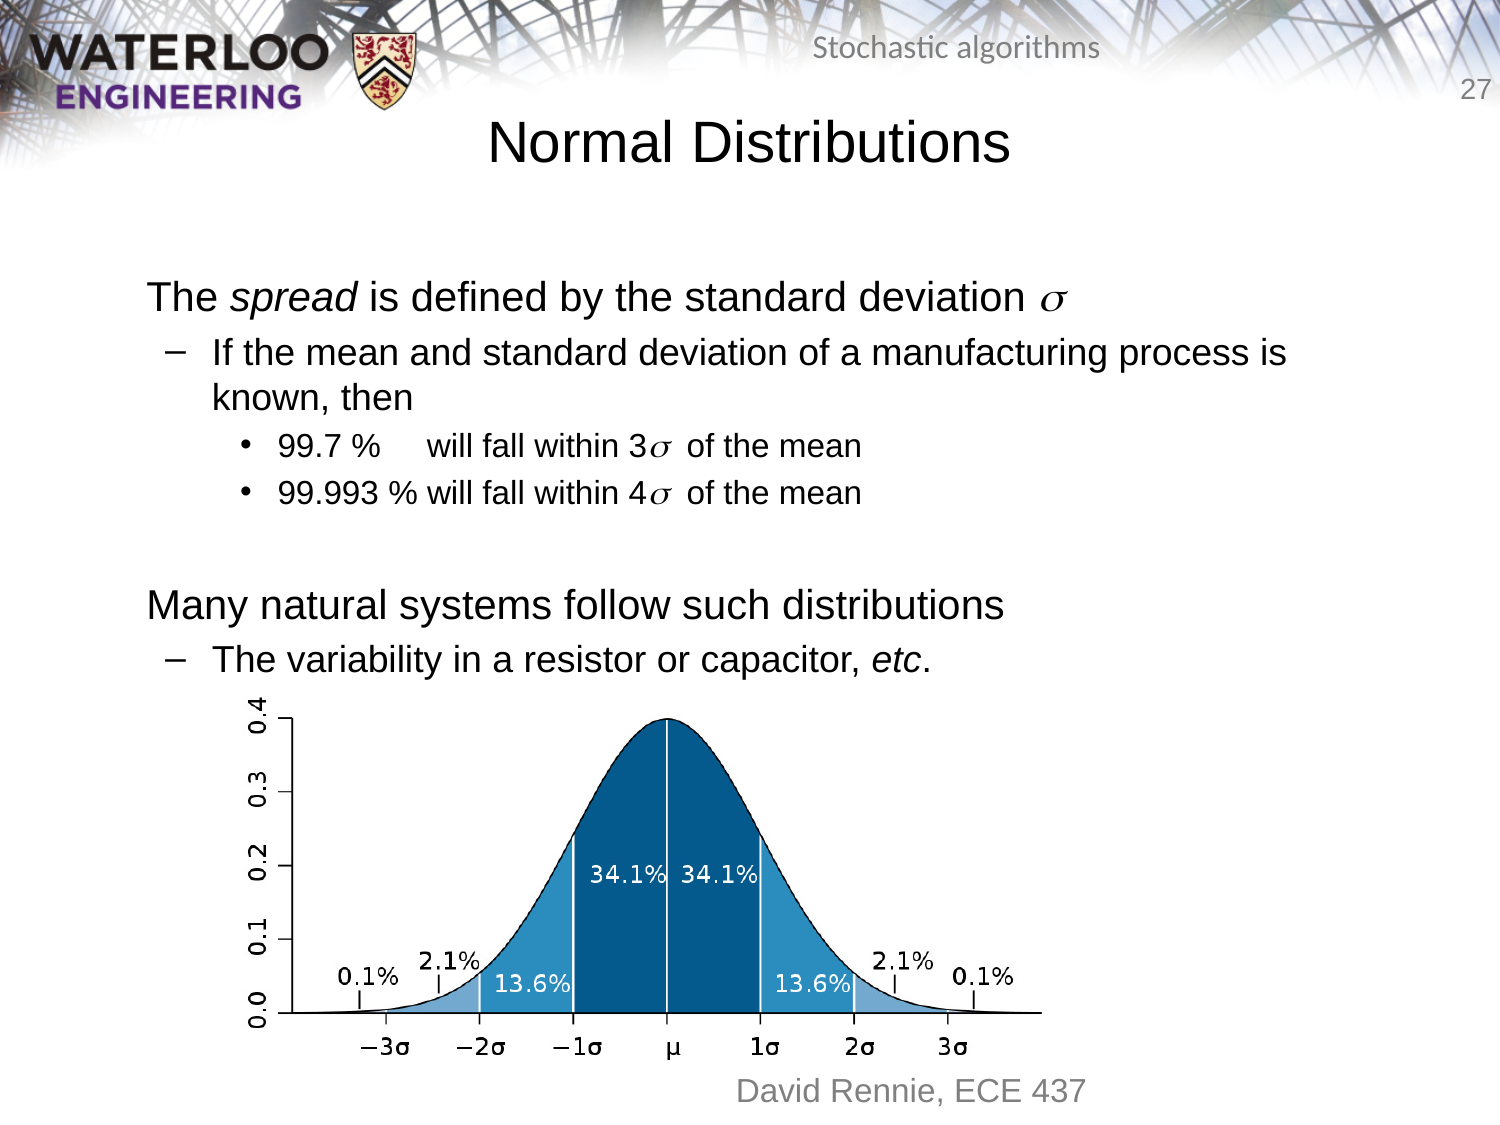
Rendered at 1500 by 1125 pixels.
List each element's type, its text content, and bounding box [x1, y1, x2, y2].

title Normal Distributions [74, 44, 1426, 233]
list The spread is defined by the standard deviation s If the mean and standard deviation of a manufacturing process is known, then 99.7 % will fall within 3s of the mean 99.993 % will fall within 4s of the mean Many natural systems follow such distributions The variability in a resistor or capacitor, etc. [74, 262, 1426, 1006]
picture [0, 0, 1500, 1125]
text_box David Rennie, ECE 437 [721, 1062, 1103, 1117]
